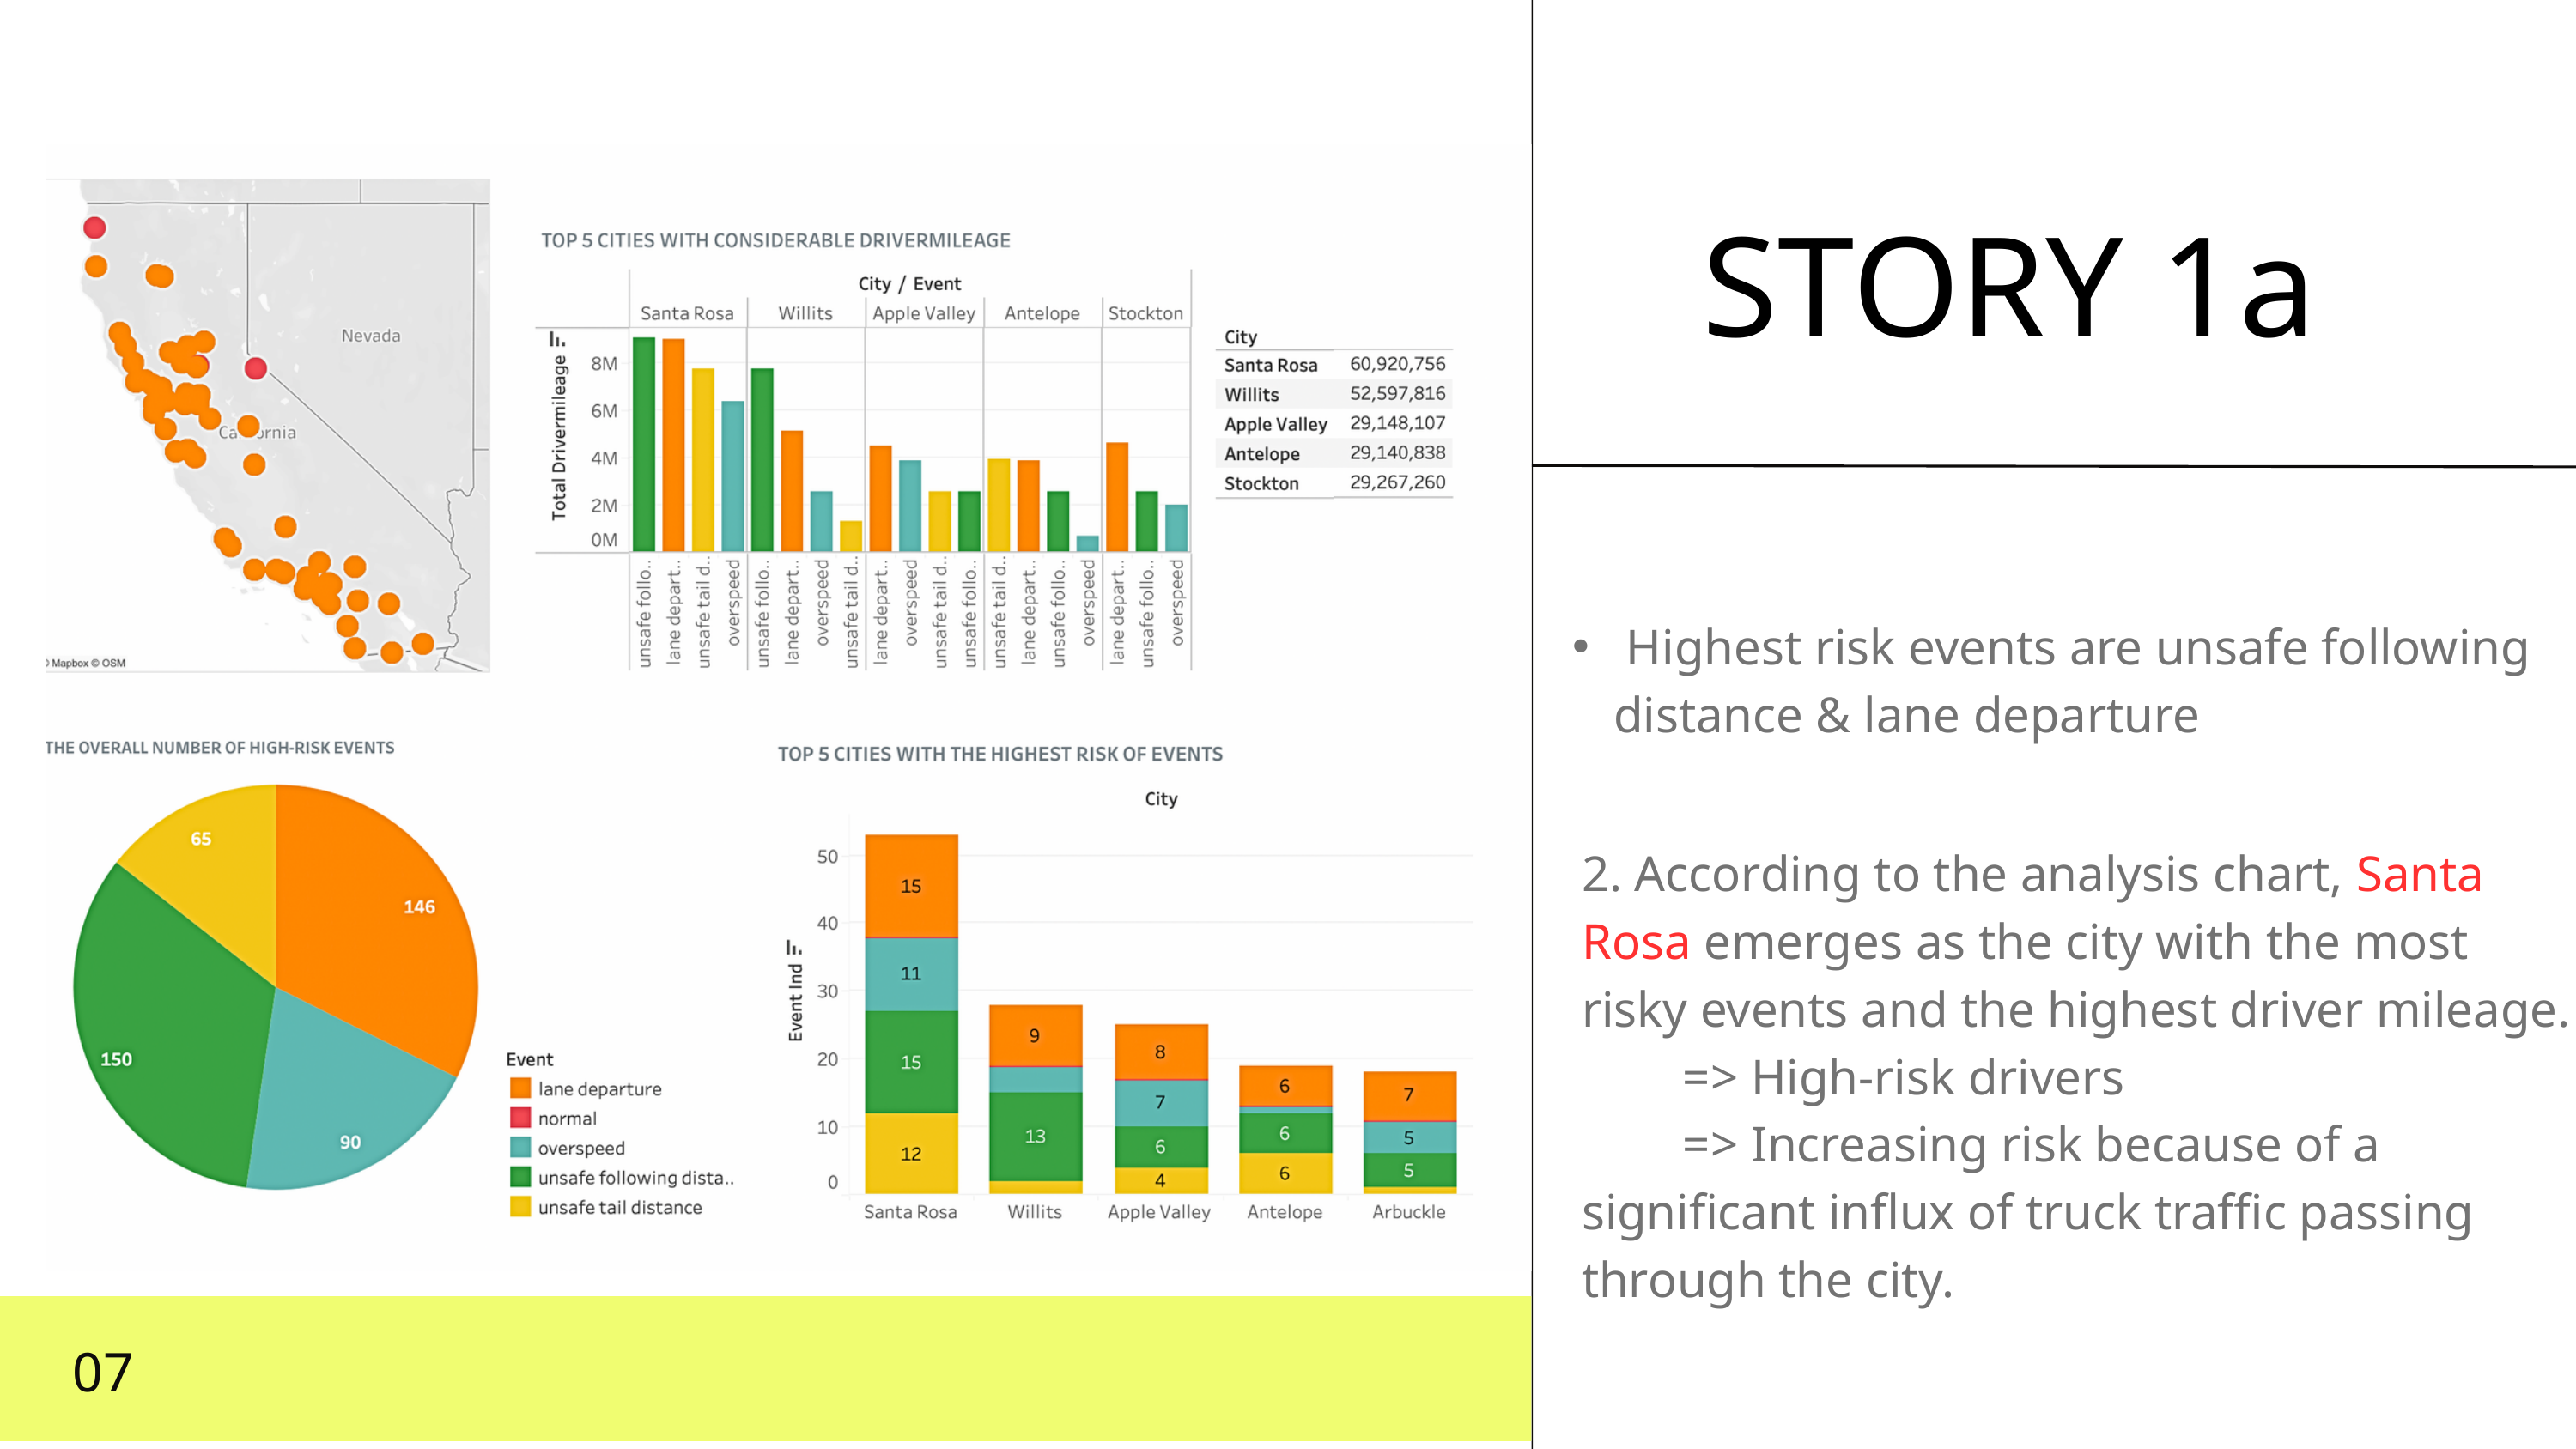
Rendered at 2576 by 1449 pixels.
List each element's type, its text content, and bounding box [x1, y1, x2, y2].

text_box [0, 1296, 1532, 1441]
text_box 2. According to the analysis chart, Santa Rosa emerges as the city with the most risky events and the highest driver mileage. => High-risk drivers => Increasing risk because of a significant influx of truck traffic passing through the city. [1582, 834, 2576, 1442]
text_box STORY 1a [1702, 185, 2576, 365]
text_box [46, 144, 1532, 1271]
text_box 07 [72, 1327, 288, 1403]
text_box Highest risk events are unsafe following distance & lane departure [1531, 607, 2576, 743]
